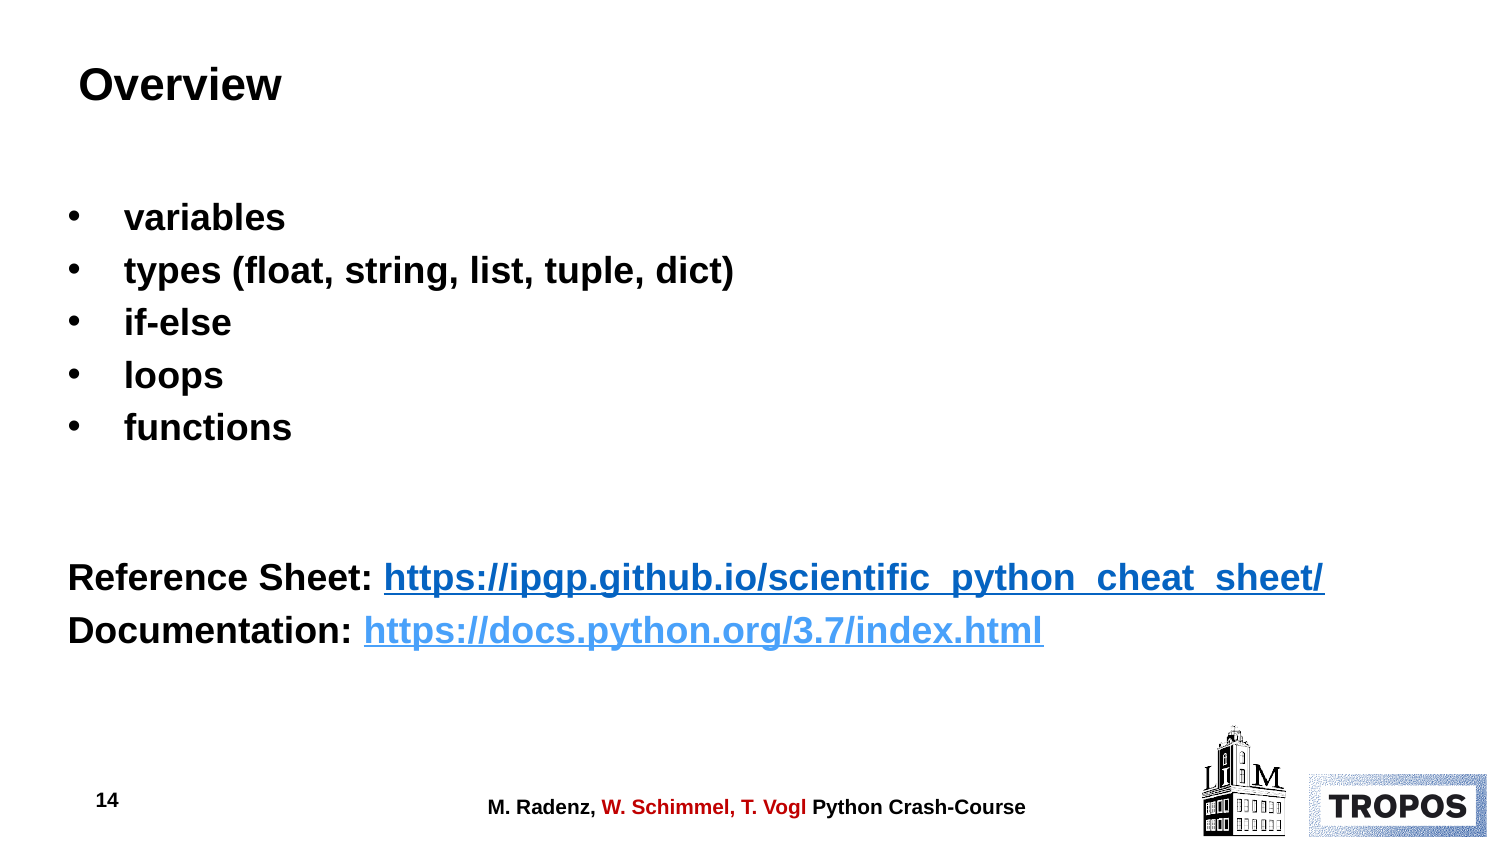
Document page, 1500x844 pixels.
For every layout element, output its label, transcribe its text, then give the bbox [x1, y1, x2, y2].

footer M. Radenz, W. Schimmel, T. Vogl Python Crash-Course [464, 783, 1049, 829]
picture [1309, 774, 1487, 837]
list Overview [78, 54, 1451, 144]
list variables types (float, string, list, tuple, dict) if-else loops functions Reference Sheet: https://ipgp.github.io/scientific_python_cheat_sheet/ Documentation: https://docs.python.org/3.7/index.html [53, 186, 1392, 723]
slide_number 14 [78, 776, 136, 822]
picture [1202, 725, 1298, 844]
